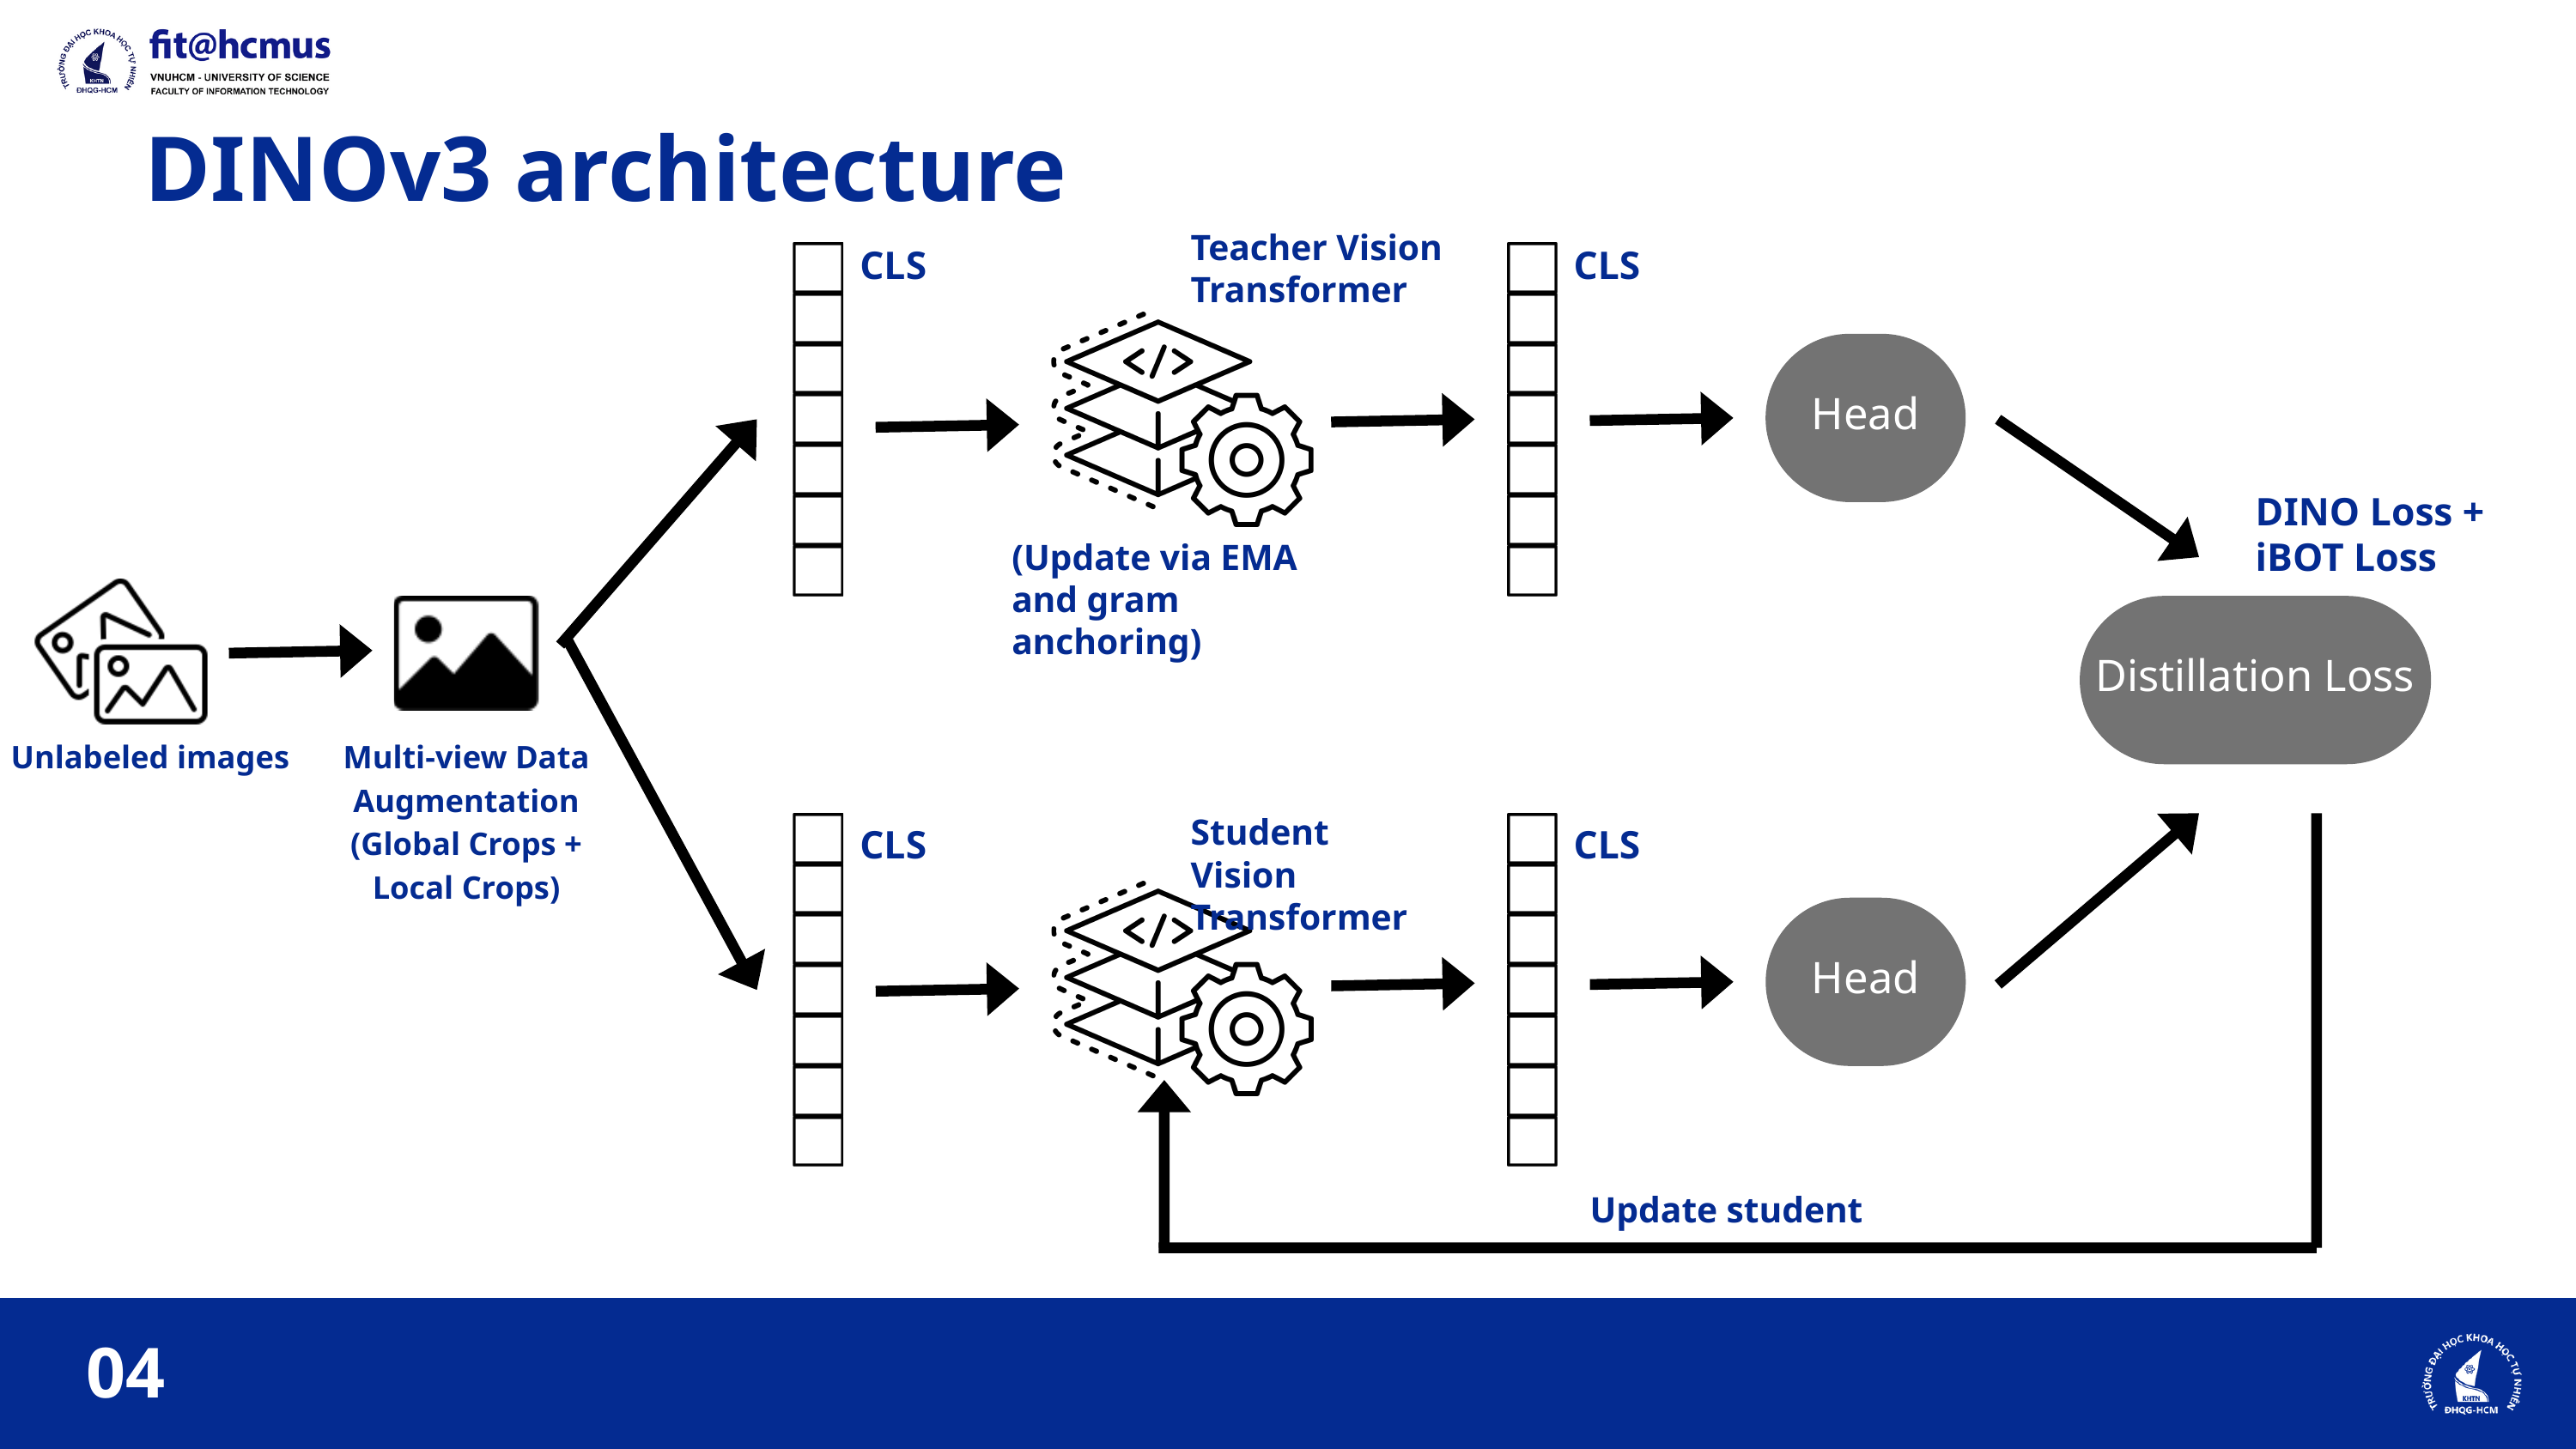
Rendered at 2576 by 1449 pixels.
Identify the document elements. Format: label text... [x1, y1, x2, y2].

text_box CLS [1573, 241, 1657, 288]
text_box [1051, 312, 1314, 527]
text_box [56, 14, 334, 112]
text_box [1589, 973, 1734, 991]
text_box [228, 641, 373, 660]
text_box [567, 419, 757, 638]
text_box CLS [860, 820, 944, 867]
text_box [793, 242, 844, 597]
text_box (Update via EMA and gram anchoring) [1012, 535, 1370, 662]
text_box CLS [860, 241, 944, 288]
text_box Teacher Vision Transformer [1190, 225, 1449, 311]
text_box Update student [1589, 1187, 1893, 1231]
text_box [33, 579, 208, 724]
text_box [1997, 813, 2199, 985]
text_box DINOv3 architecture [144, 112, 2290, 220]
text_box Multi-view Data Augmentation (Global Crops + Local Crops) [316, 731, 617, 906]
text_box [875, 979, 1019, 998]
text_box [1997, 419, 2199, 559]
text_box [1051, 881, 1314, 1096]
text_box [564, 634, 760, 991]
text_box [1331, 974, 1475, 992]
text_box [1506, 813, 1558, 1167]
text_box [393, 596, 539, 711]
text_box [1331, 410, 1475, 429]
text_box CLS [1573, 820, 1657, 867]
text_box Student Vision Transformer [1190, 810, 1437, 937]
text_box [1506, 242, 1558, 597]
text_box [1765, 897, 1966, 1067]
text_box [2079, 595, 2432, 765]
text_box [1765, 333, 1966, 503]
text_box [875, 415, 1019, 434]
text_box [0, 1297, 2576, 1449]
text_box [793, 813, 844, 1167]
text_box DINO Loss + iBOT Loss [2255, 487, 2499, 579]
text_box Unlabeled images [0, 731, 301, 775]
text_box [1589, 409, 1734, 427]
text_box [1155, 1080, 1174, 1247]
